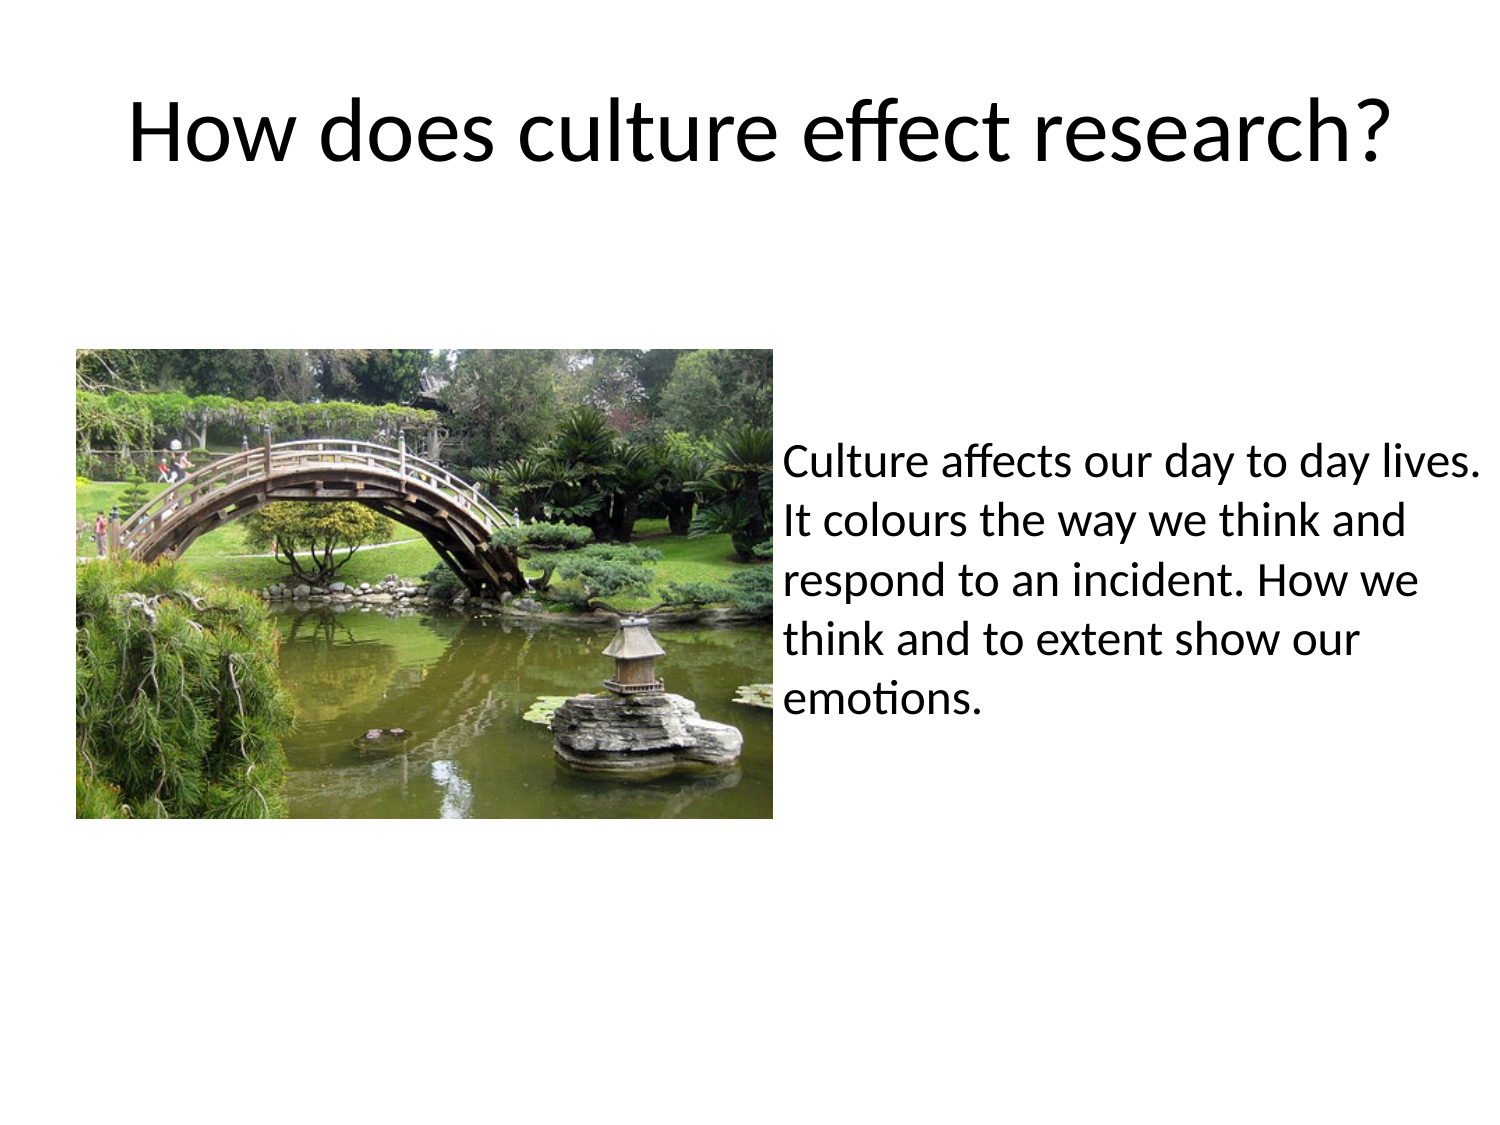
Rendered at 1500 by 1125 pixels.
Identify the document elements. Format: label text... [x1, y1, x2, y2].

picture [76, 349, 774, 820]
list Culture affects our day to day lives. It colours the way we think and respond to an incident. How we think and to extent show our emotions. [778, 420, 1500, 740]
title How does culture effect research? [112, 30, 1459, 219]
